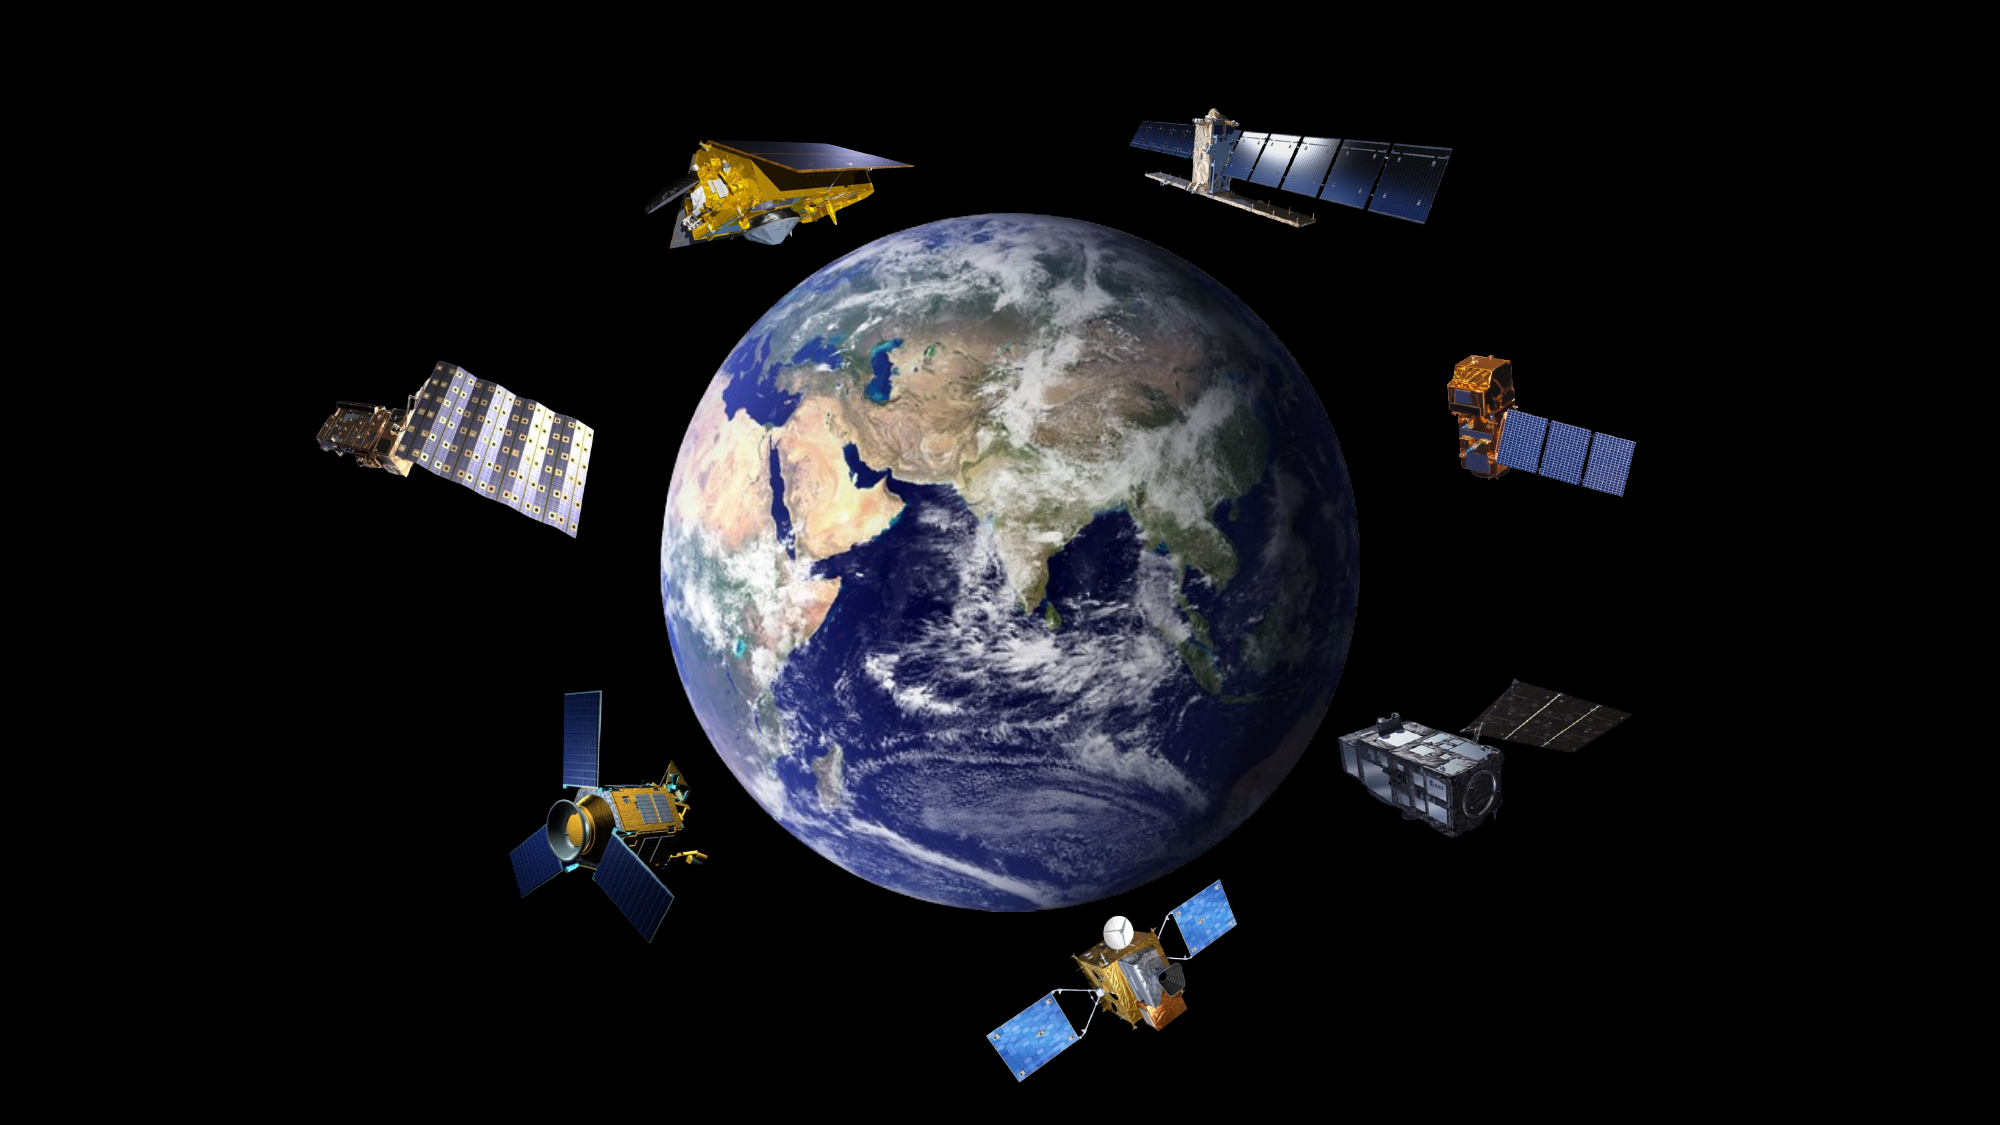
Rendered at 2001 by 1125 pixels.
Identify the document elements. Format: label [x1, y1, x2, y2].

picture [248, 0, 1669, 1125]
